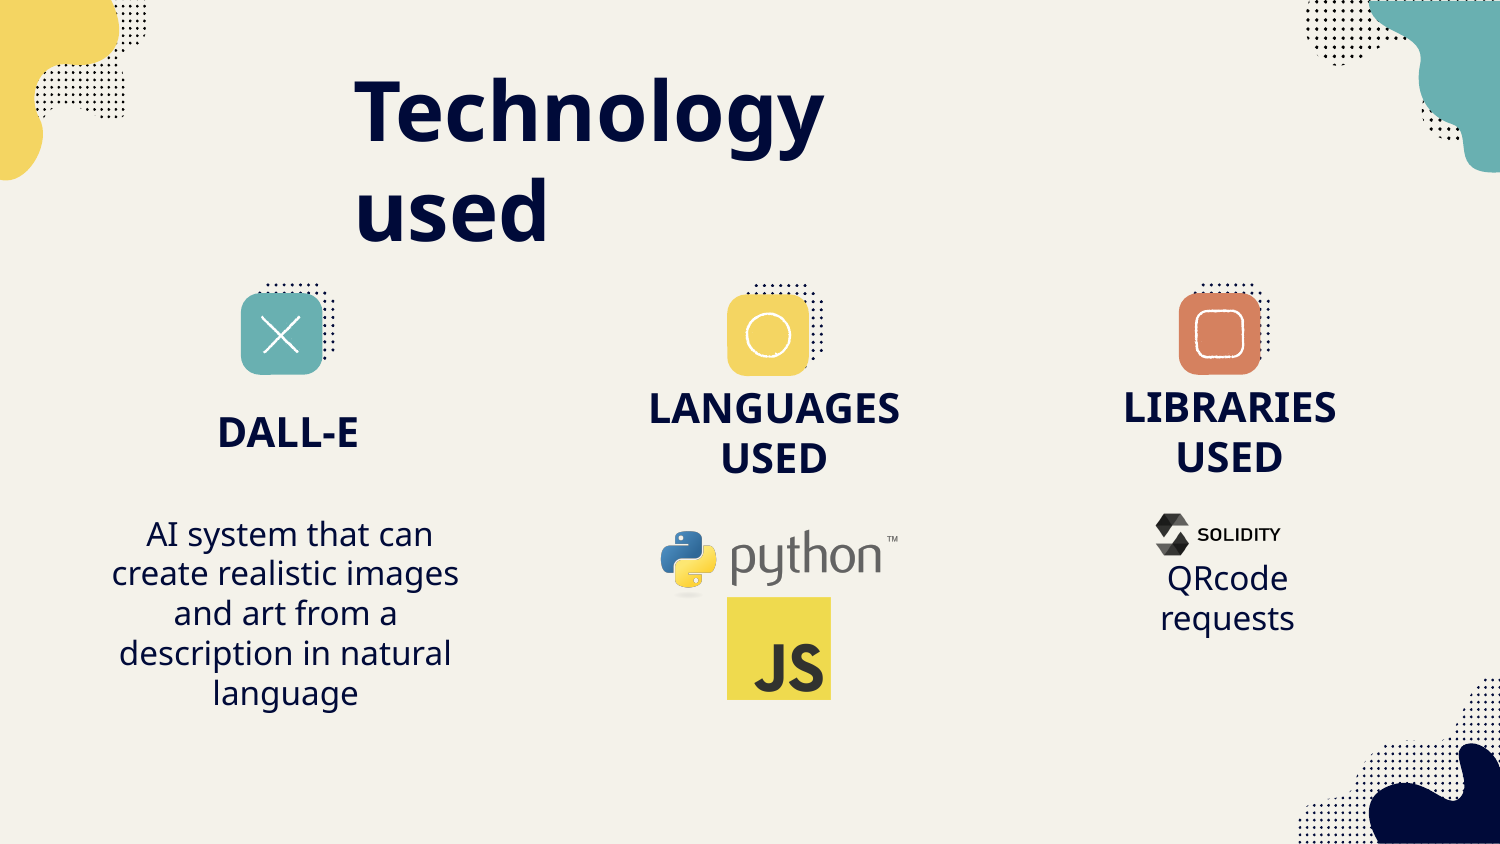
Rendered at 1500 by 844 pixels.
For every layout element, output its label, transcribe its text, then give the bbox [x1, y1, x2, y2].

subtitle DALL-E [145, 395, 431, 467]
picture [1154, 513, 1282, 557]
subtitle LIBRARIES USED [1069, 395, 1390, 467]
subtitle LANGUAGES USED [604, 396, 944, 468]
picture [658, 527, 900, 700]
text_box Technology used [338, 42, 1042, 151]
subtitle QRcode requests [1118, 506, 1337, 688]
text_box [1178, 283, 1271, 376]
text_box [240, 283, 336, 376]
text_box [728, 281, 822, 378]
subtitle AI system that can create realistic images and art from a description in natural language [71, 491, 501, 734]
